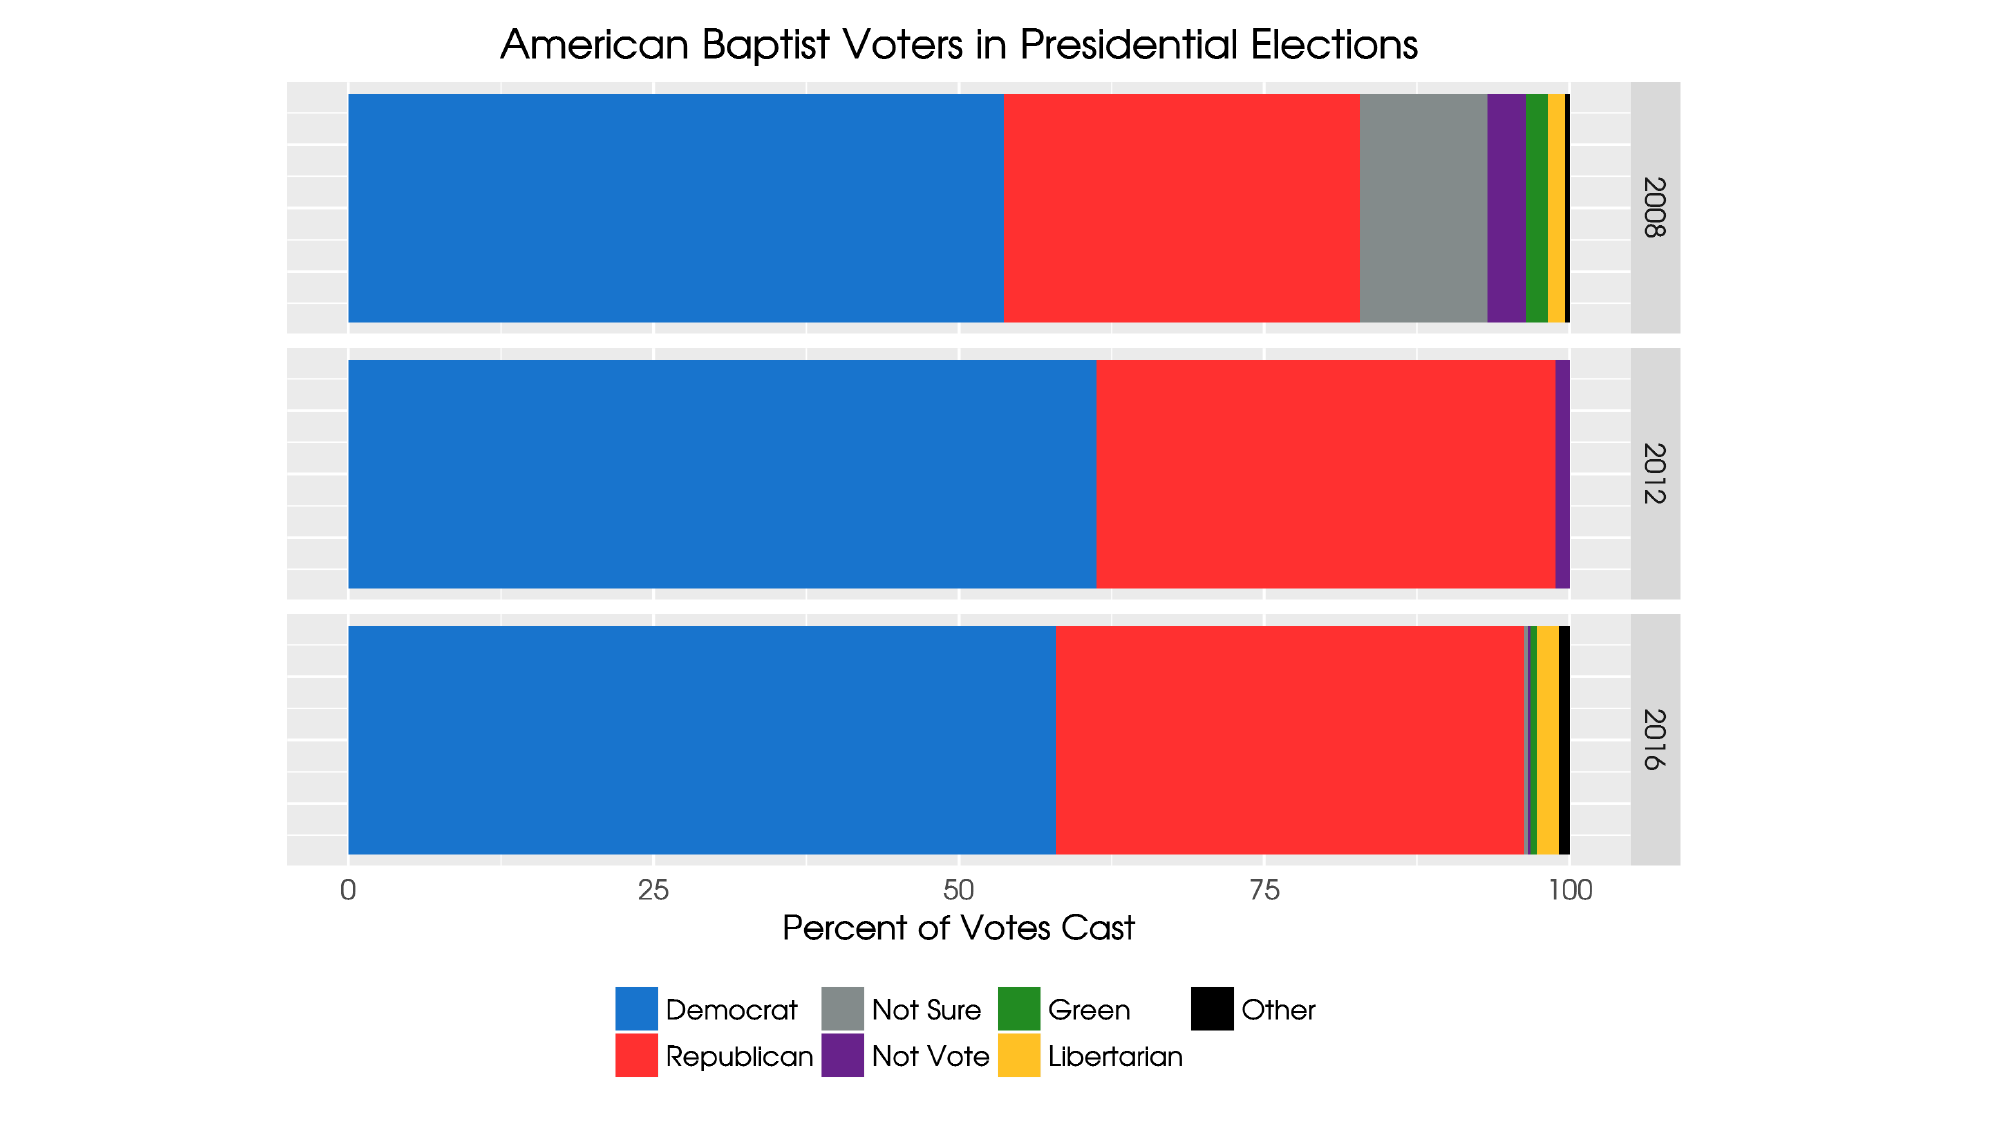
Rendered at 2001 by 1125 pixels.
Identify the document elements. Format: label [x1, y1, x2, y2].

list [265, 13, 1695, 1108]
